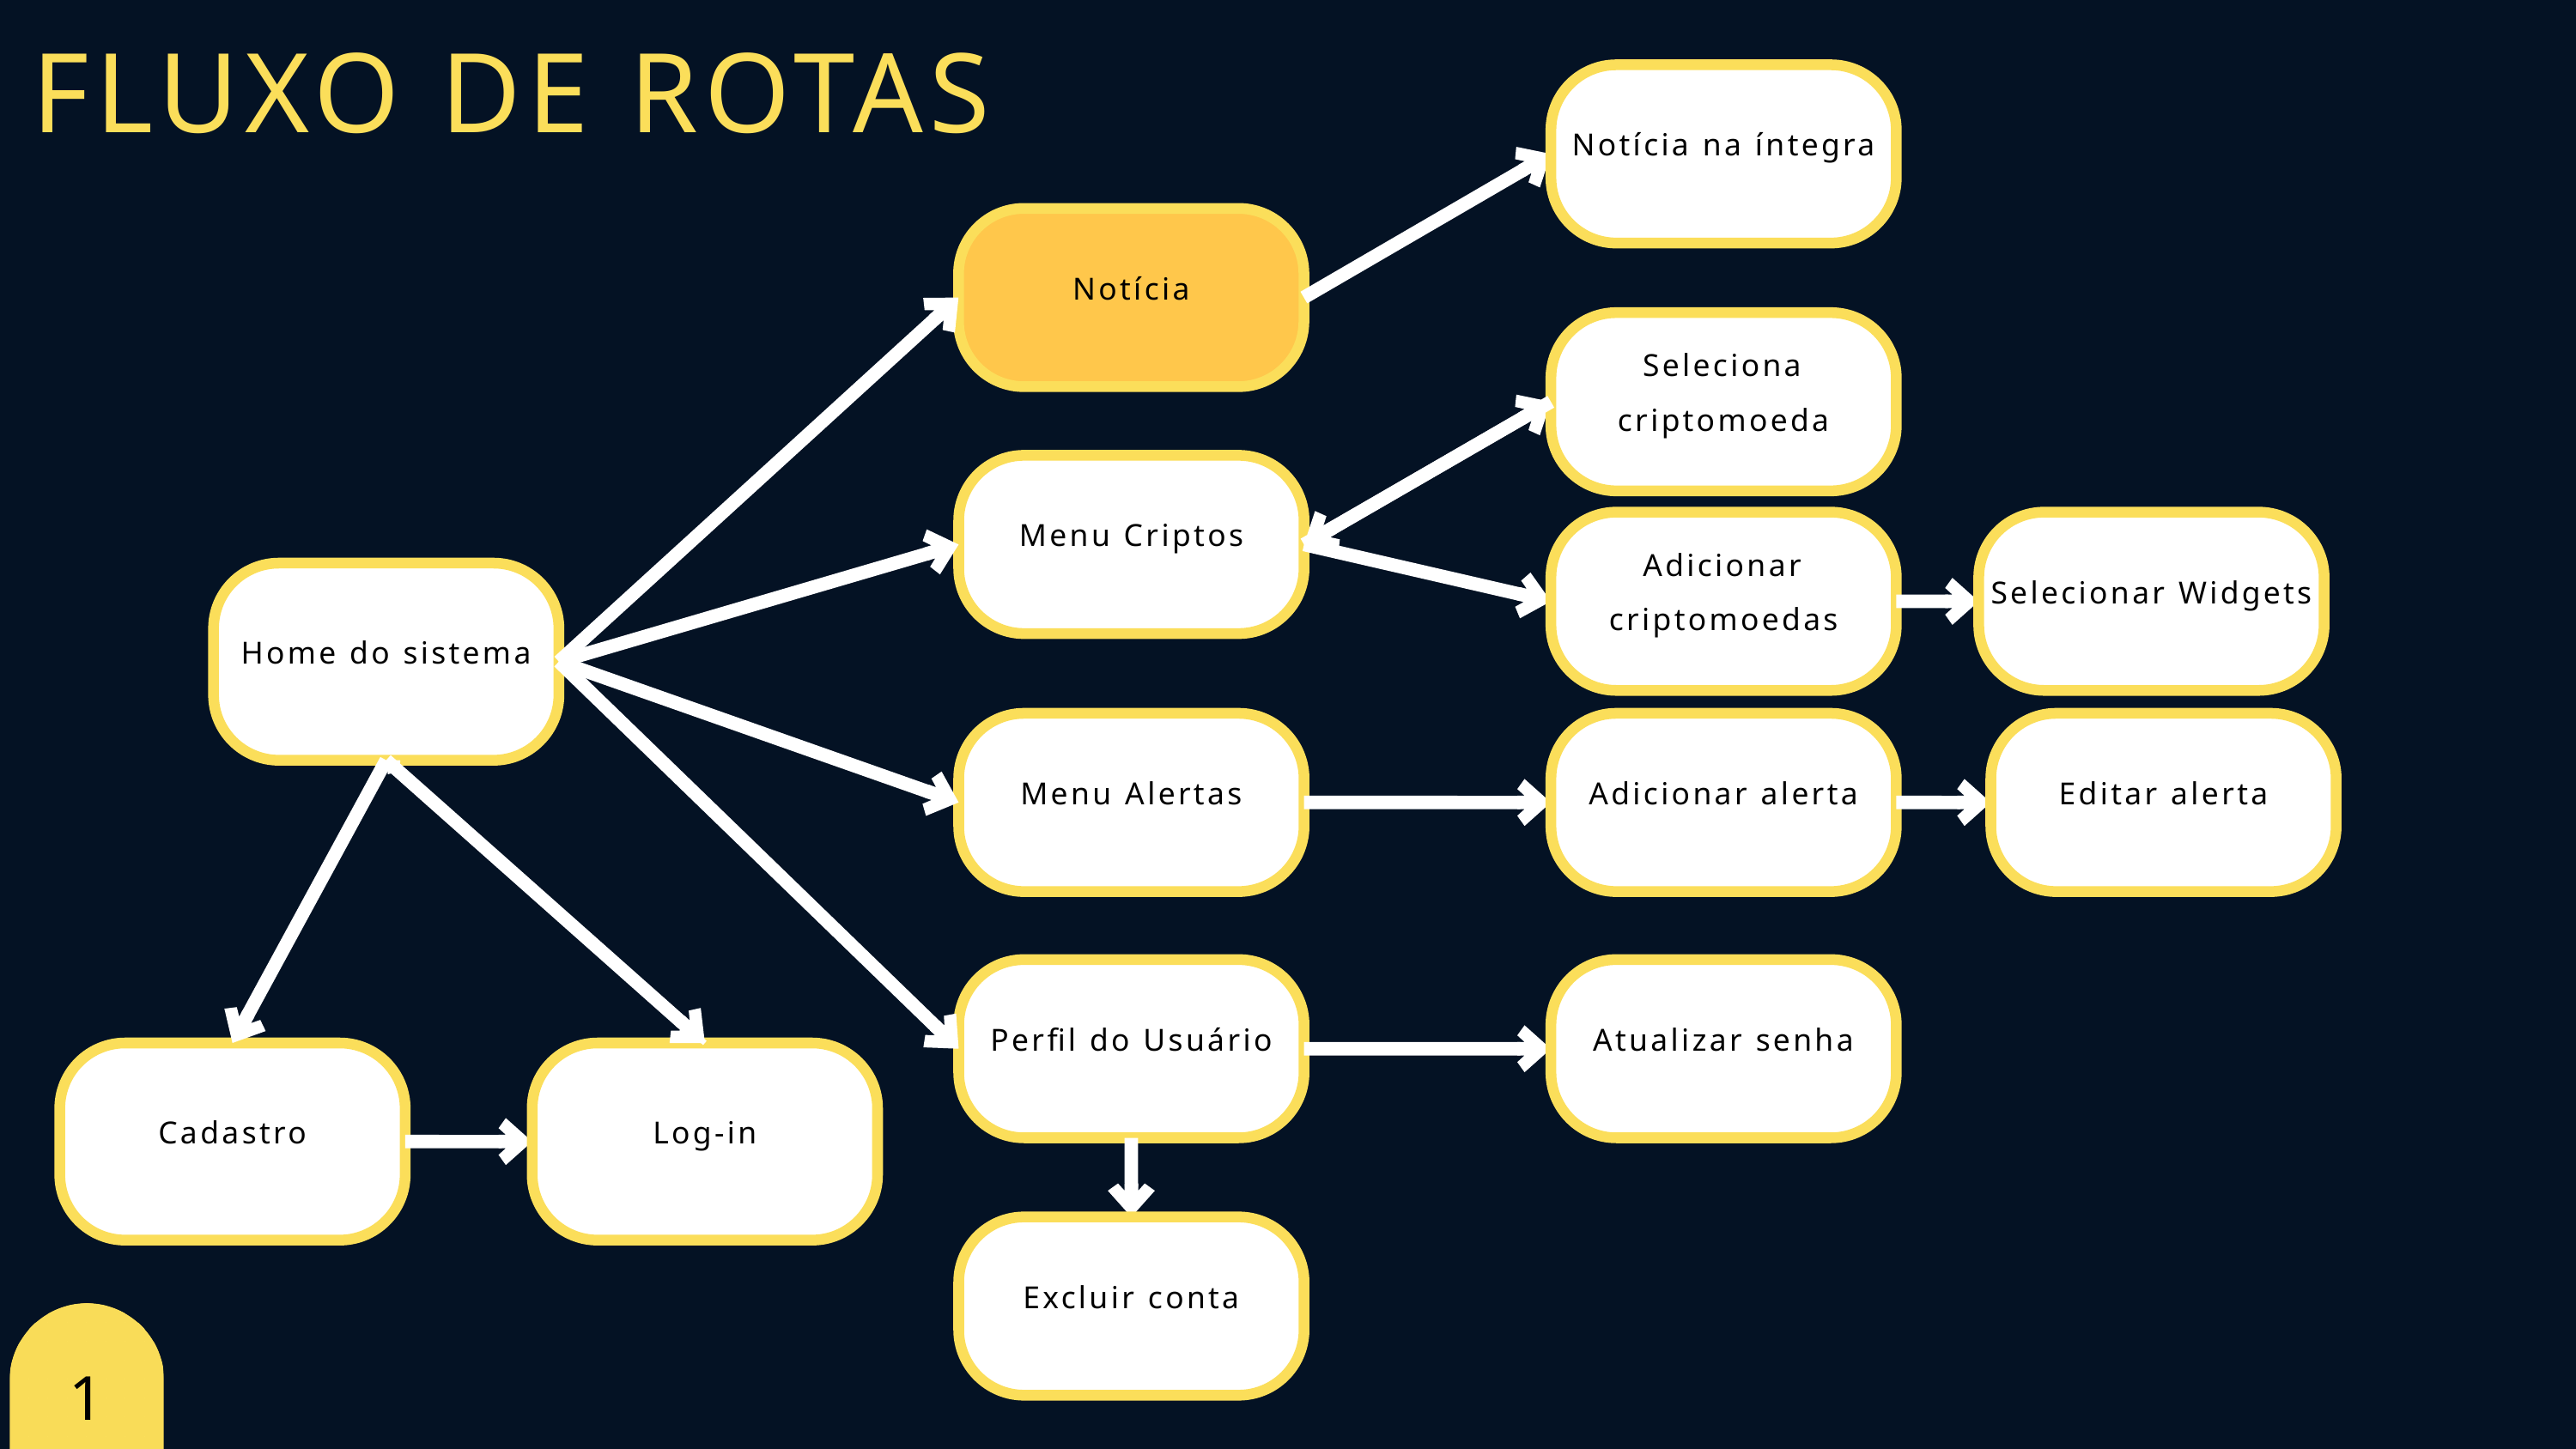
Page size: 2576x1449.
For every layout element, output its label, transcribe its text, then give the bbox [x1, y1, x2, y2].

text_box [1978, 512, 2324, 691]
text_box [1550, 64, 1897, 244]
text_box [9, 1303, 164, 1449]
text_box FLUXO DE ROTAS [32, 22, 1224, 155]
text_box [958, 959, 1304, 1138]
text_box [1990, 712, 2336, 892]
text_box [1550, 959, 1897, 1138]
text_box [1550, 312, 1897, 492]
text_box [958, 208, 1304, 387]
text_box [958, 455, 1304, 634]
text_box 15 [235, 1037, 246, 1040]
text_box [532, 1042, 878, 1240]
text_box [59, 1042, 406, 1240]
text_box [1550, 712, 1897, 892]
text_box 18 [53, 1347, 121, 1449]
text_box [213, 562, 560, 761]
text_box 15 [671, 1037, 701, 1040]
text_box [958, 1216, 1304, 1396]
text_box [958, 712, 1304, 892]
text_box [1550, 512, 1897, 691]
